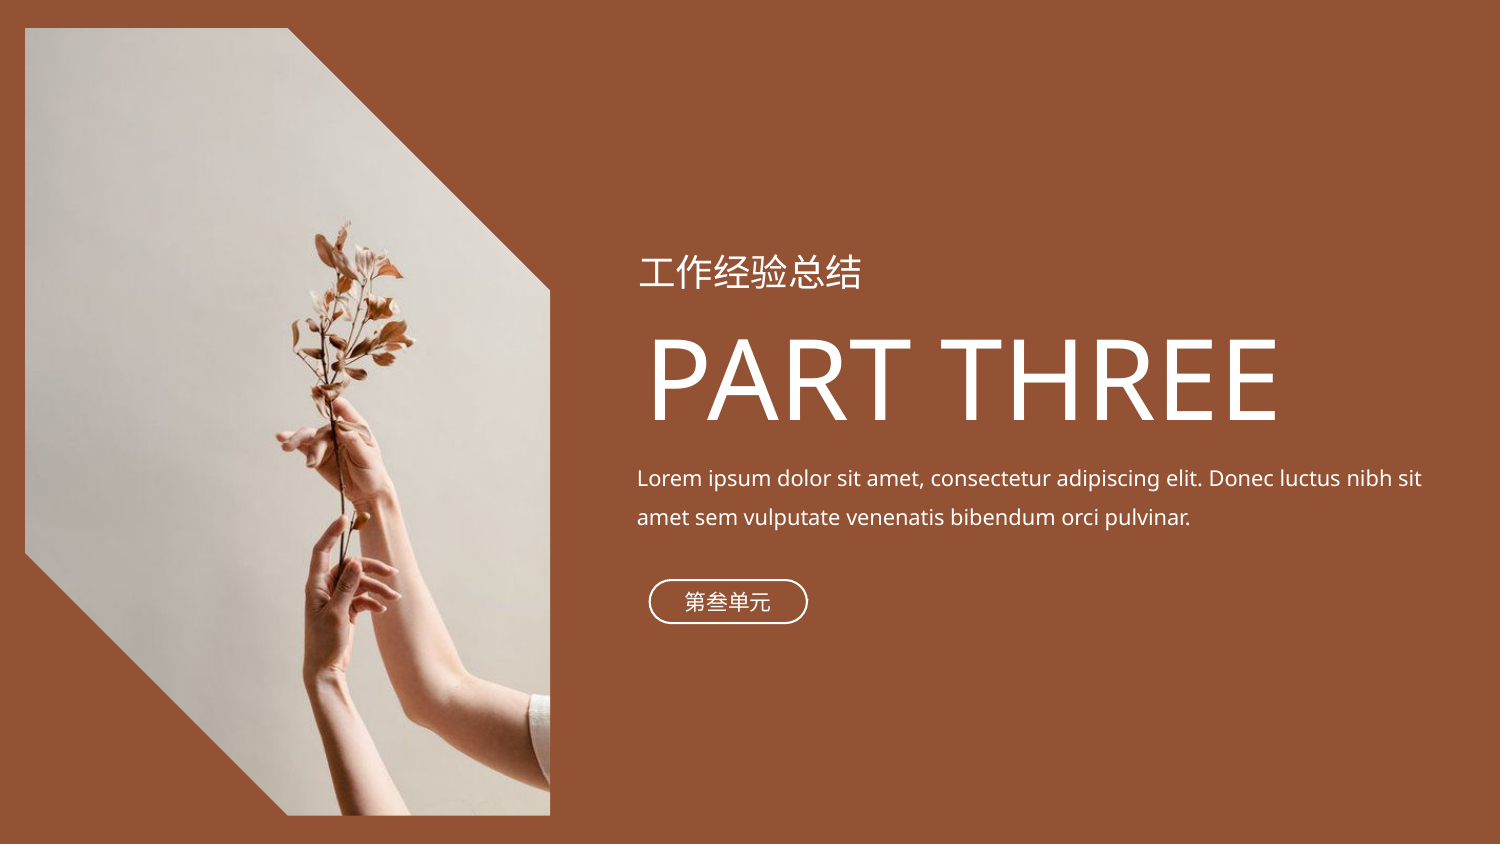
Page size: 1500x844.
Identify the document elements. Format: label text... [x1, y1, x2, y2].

picture [25, 28, 551, 816]
text_box 第叁单元 [648, 579, 809, 625]
text_box 工作经验总结 [623, 242, 879, 302]
text_box PART THREE [630, 300, 1297, 443]
text_box Lorem ipsum dolor sit amet, consectetur adipiscing elit. Donec luctus nibh sit amet sem vulputate venenatis bibendum orci pulvinar. [622, 443, 1476, 537]
